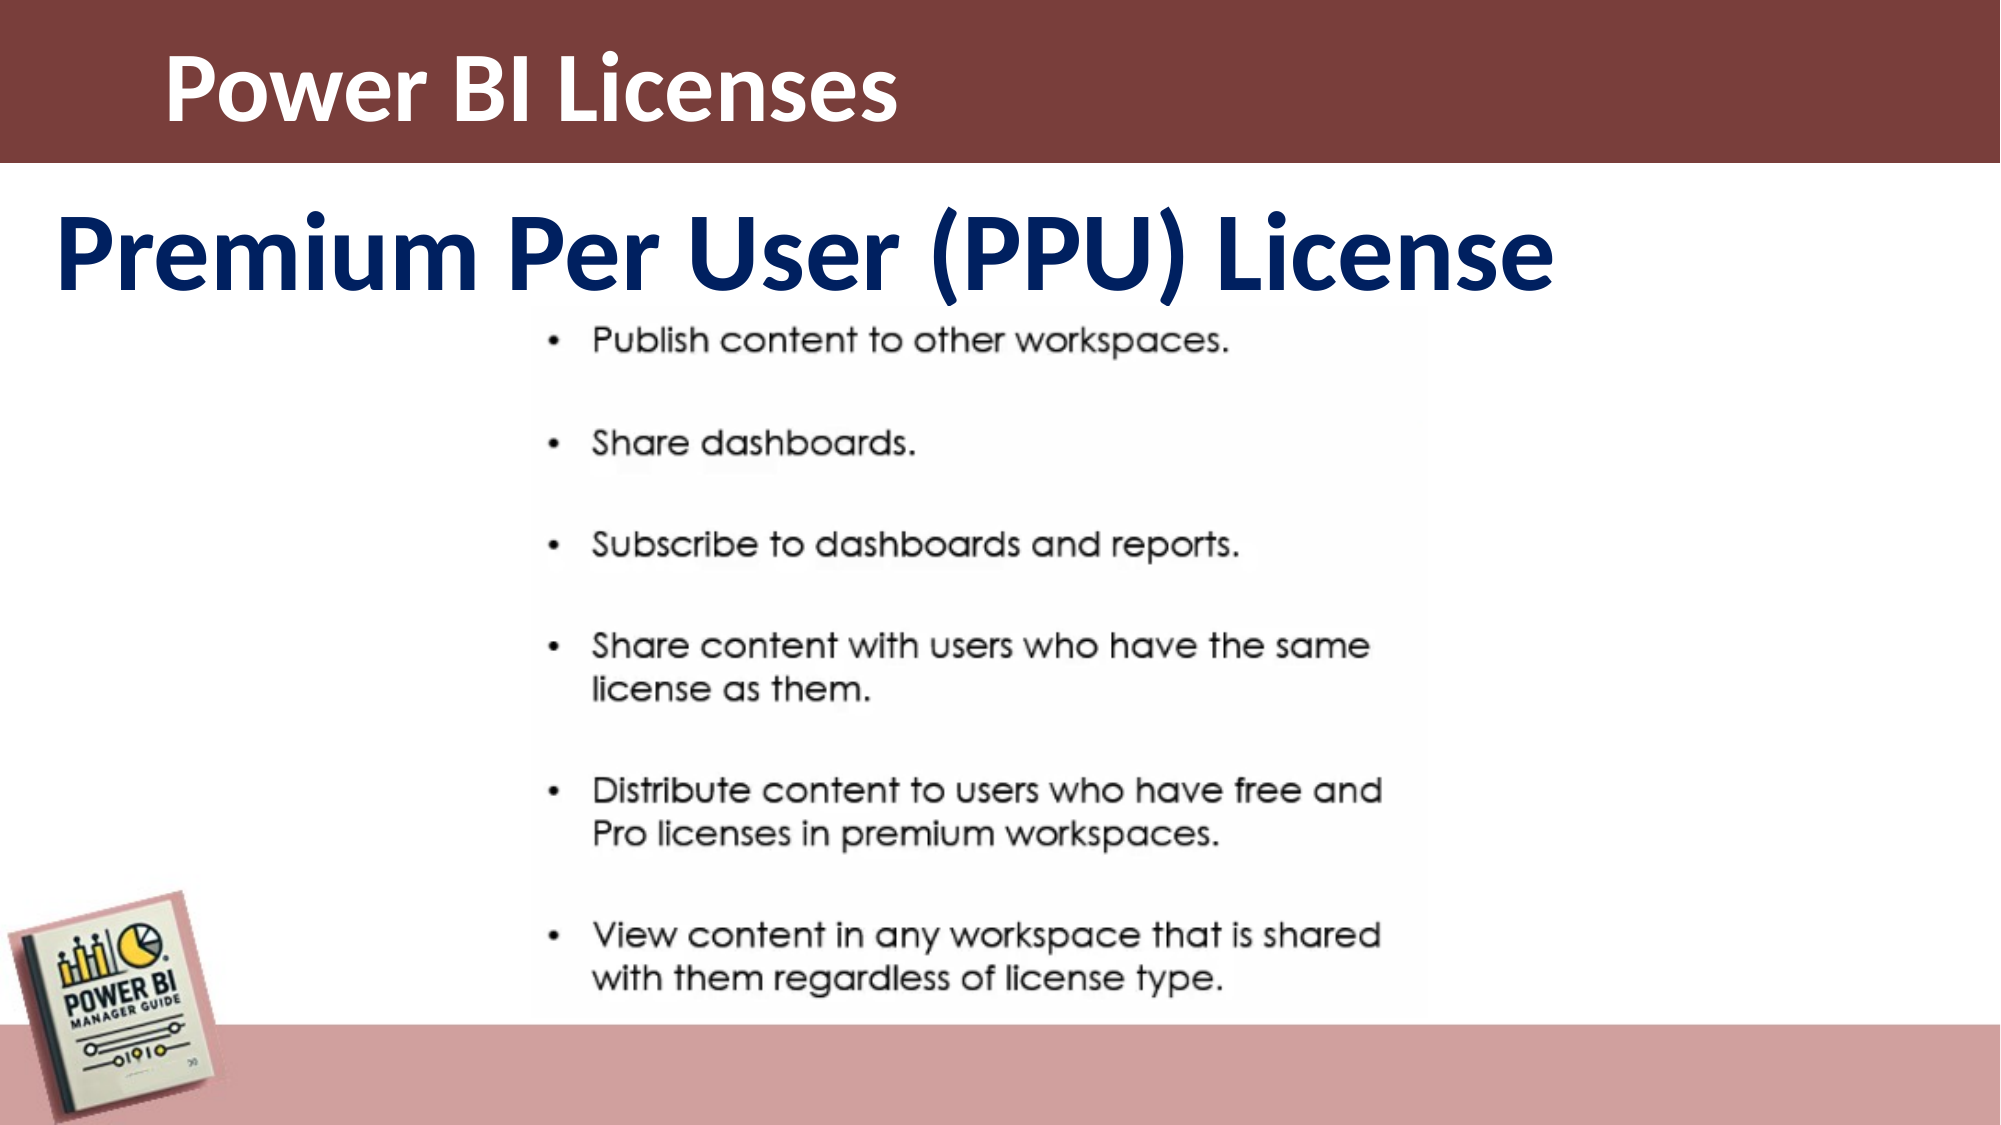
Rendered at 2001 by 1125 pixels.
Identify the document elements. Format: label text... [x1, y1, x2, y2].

text_box Premium Per User (PPU) License [40, 170, 1574, 321]
picture [0, 0, 2001, 1125]
text_box Power BI Licenses [0, 0, 2000, 164]
